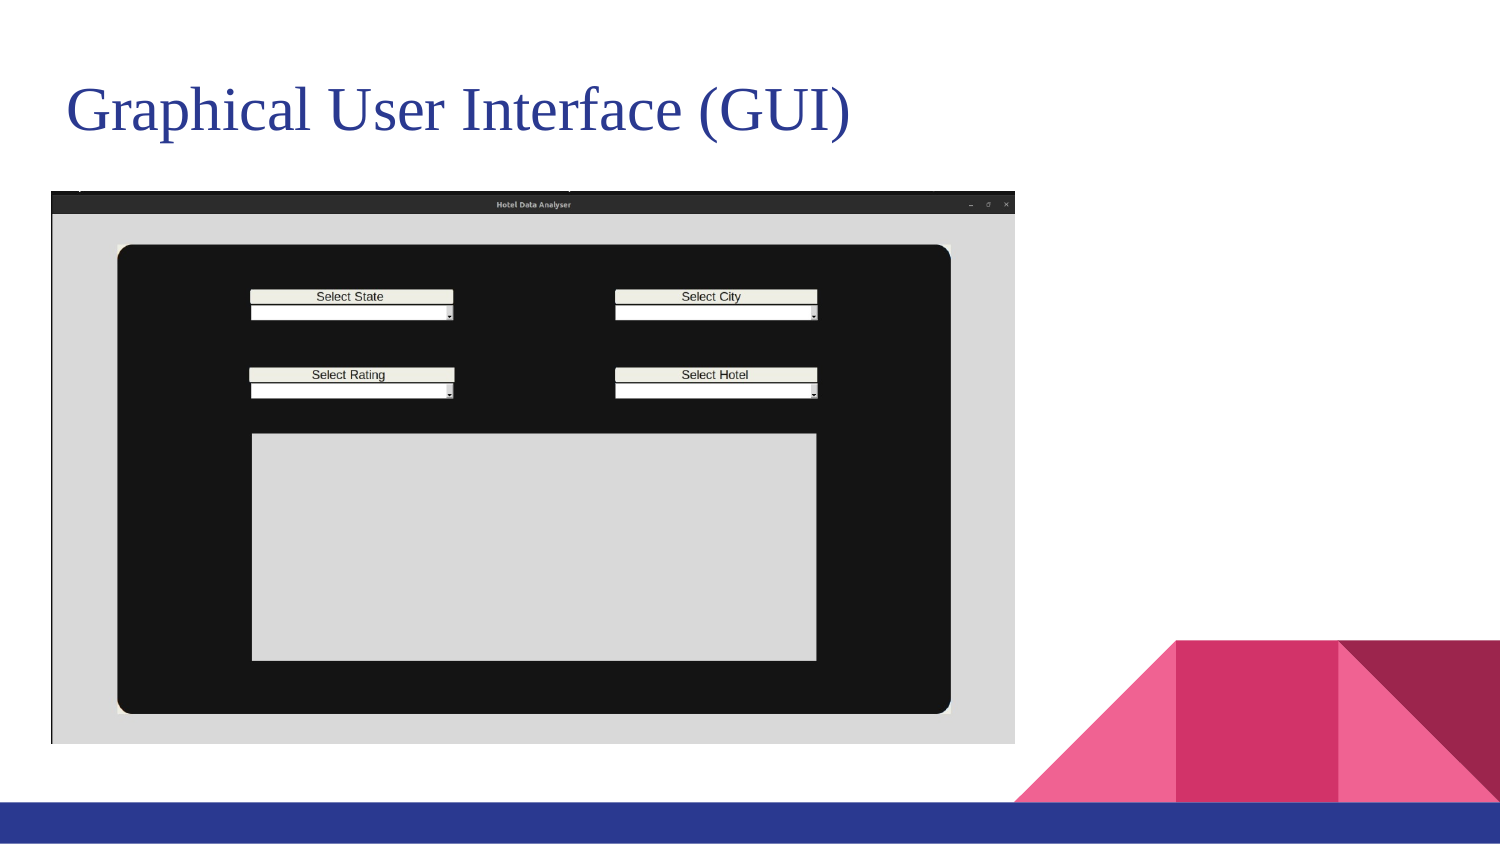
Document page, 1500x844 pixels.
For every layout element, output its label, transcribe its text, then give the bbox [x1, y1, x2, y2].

picture [50, 191, 1015, 744]
title Graphical User Interface (GUI) [51, 52, 1449, 153]
